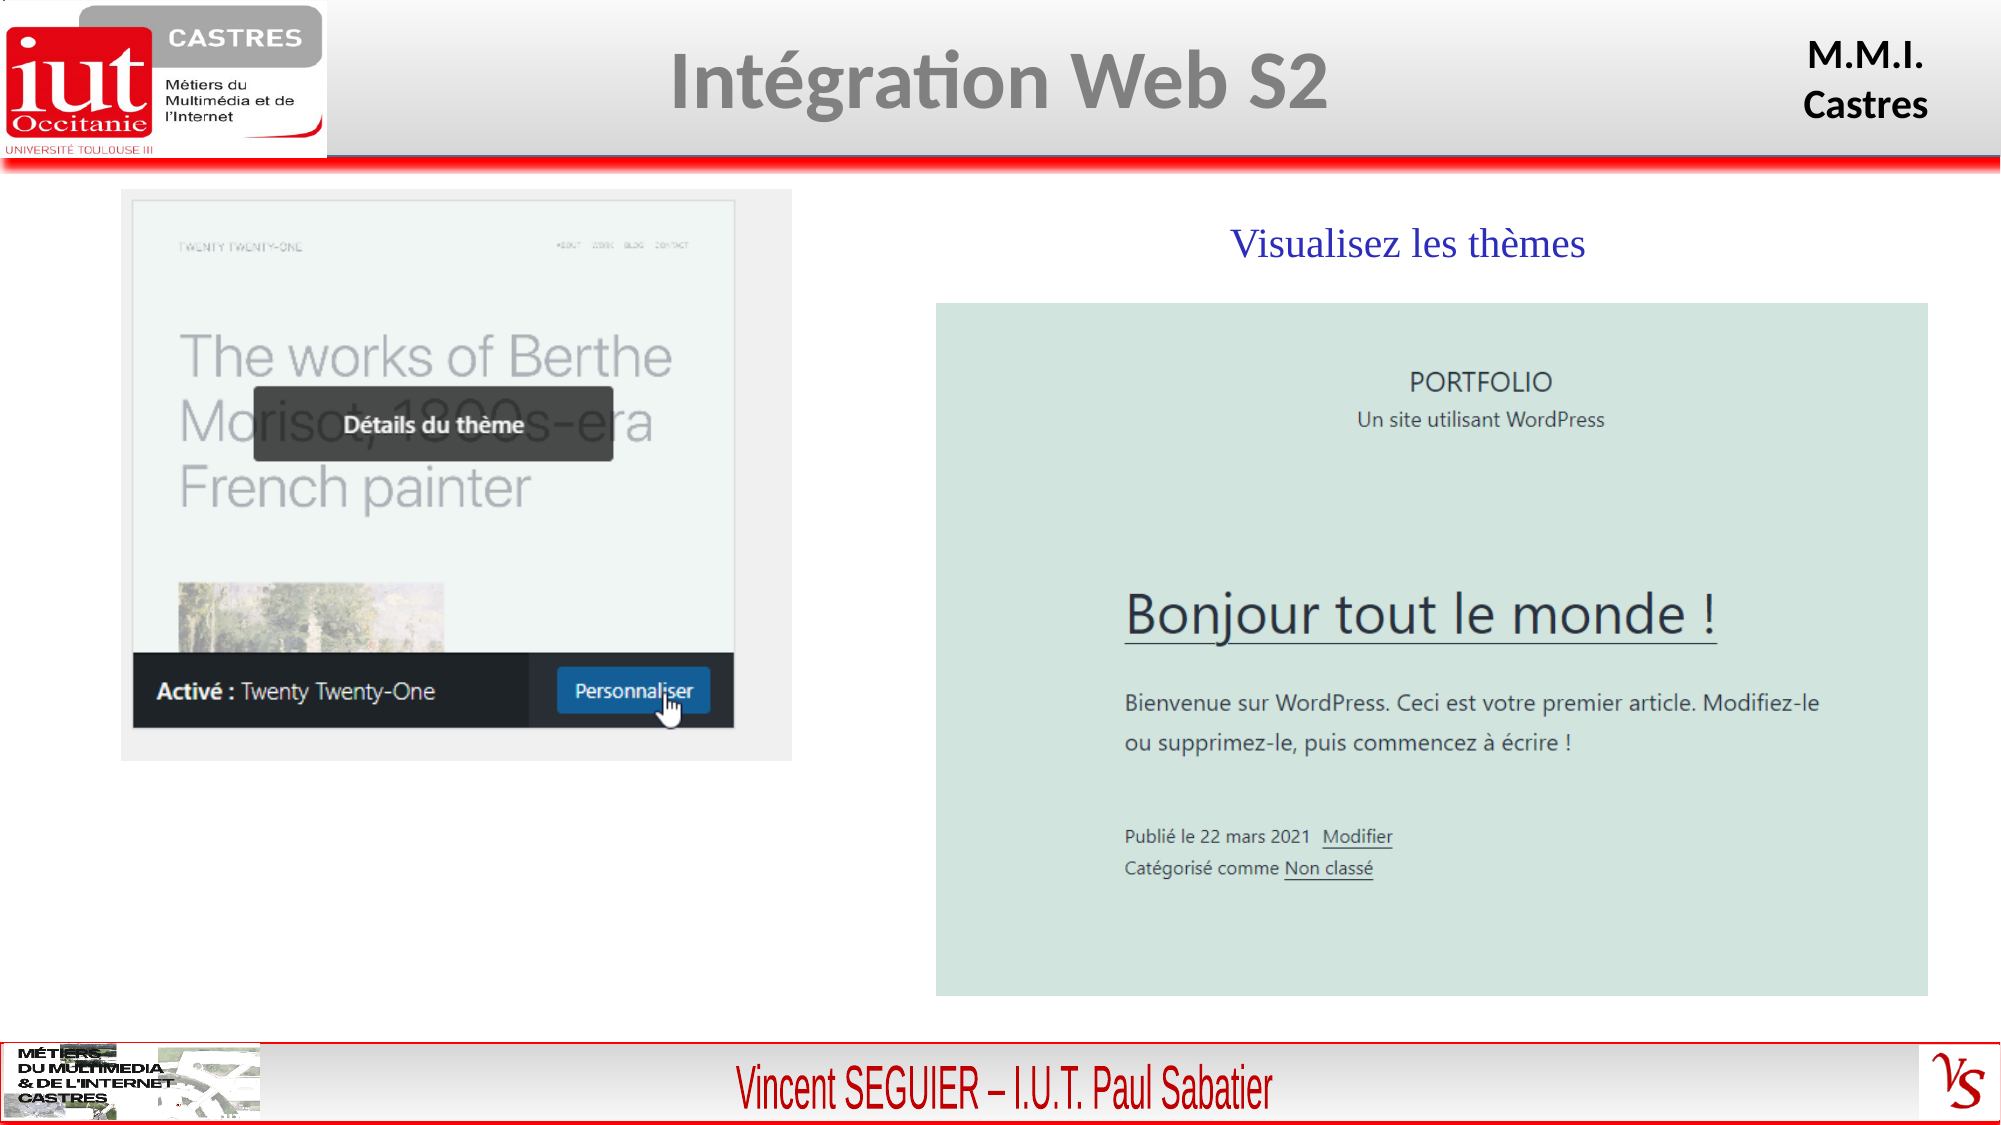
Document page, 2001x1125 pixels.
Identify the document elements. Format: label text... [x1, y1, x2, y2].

picture [121, 189, 792, 761]
picture [1919, 1045, 2000, 1120]
picture [0, 1, 327, 158]
picture [936, 303, 1928, 996]
picture [4, 1043, 260, 1120]
text_box Visualisez les thèmes [1085, 208, 1732, 273]
